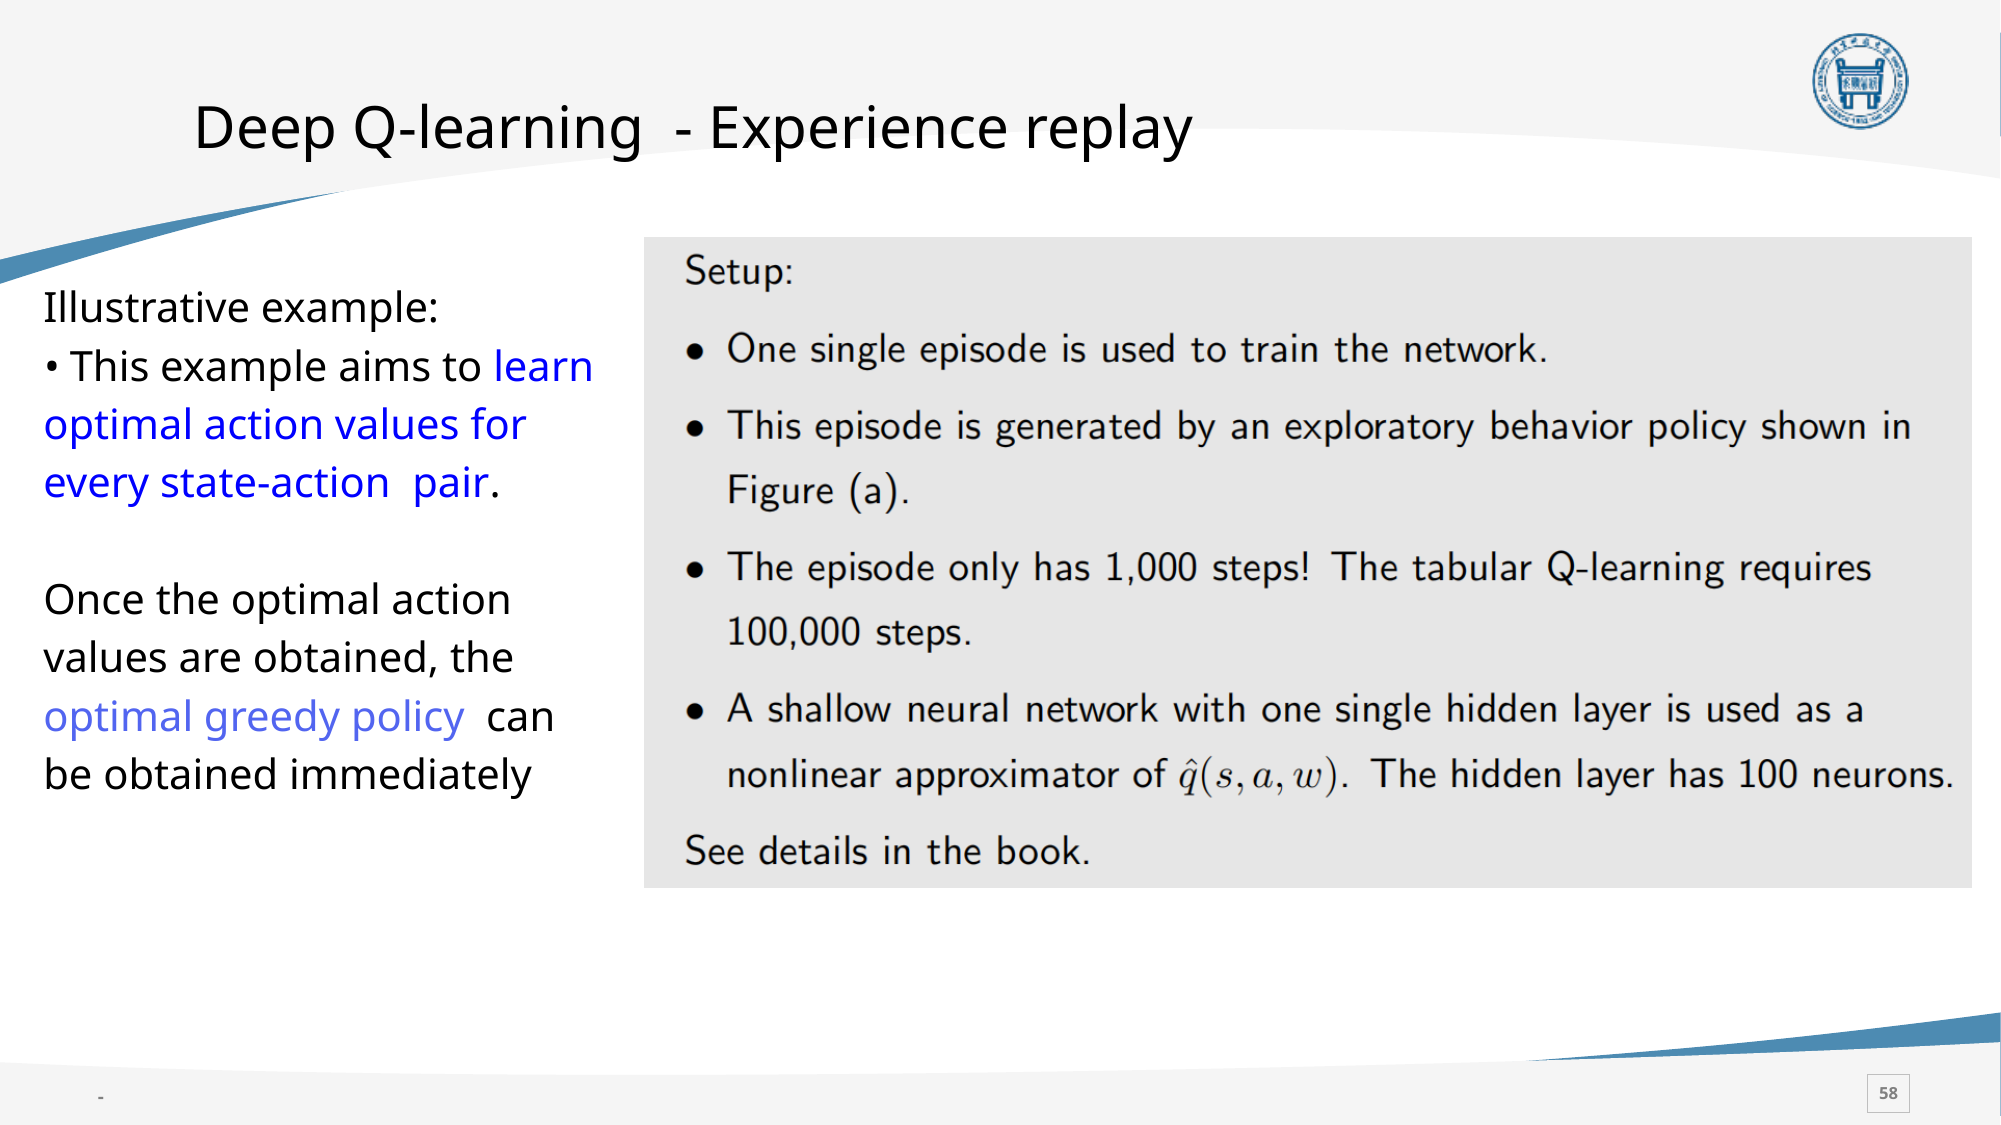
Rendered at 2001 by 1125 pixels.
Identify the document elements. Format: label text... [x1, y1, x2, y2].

picture [644, 237, 1972, 888]
title Deep Q-learning - Experience replay [182, 57, 1285, 170]
text_box Illustrative example: • This example aims to learn optimal action values for every state-action pair. Once the optimal action values are obtained, the optimal greedy policy can be obtained immediately [28, 265, 615, 806]
picture [1812, 33, 1909, 130]
